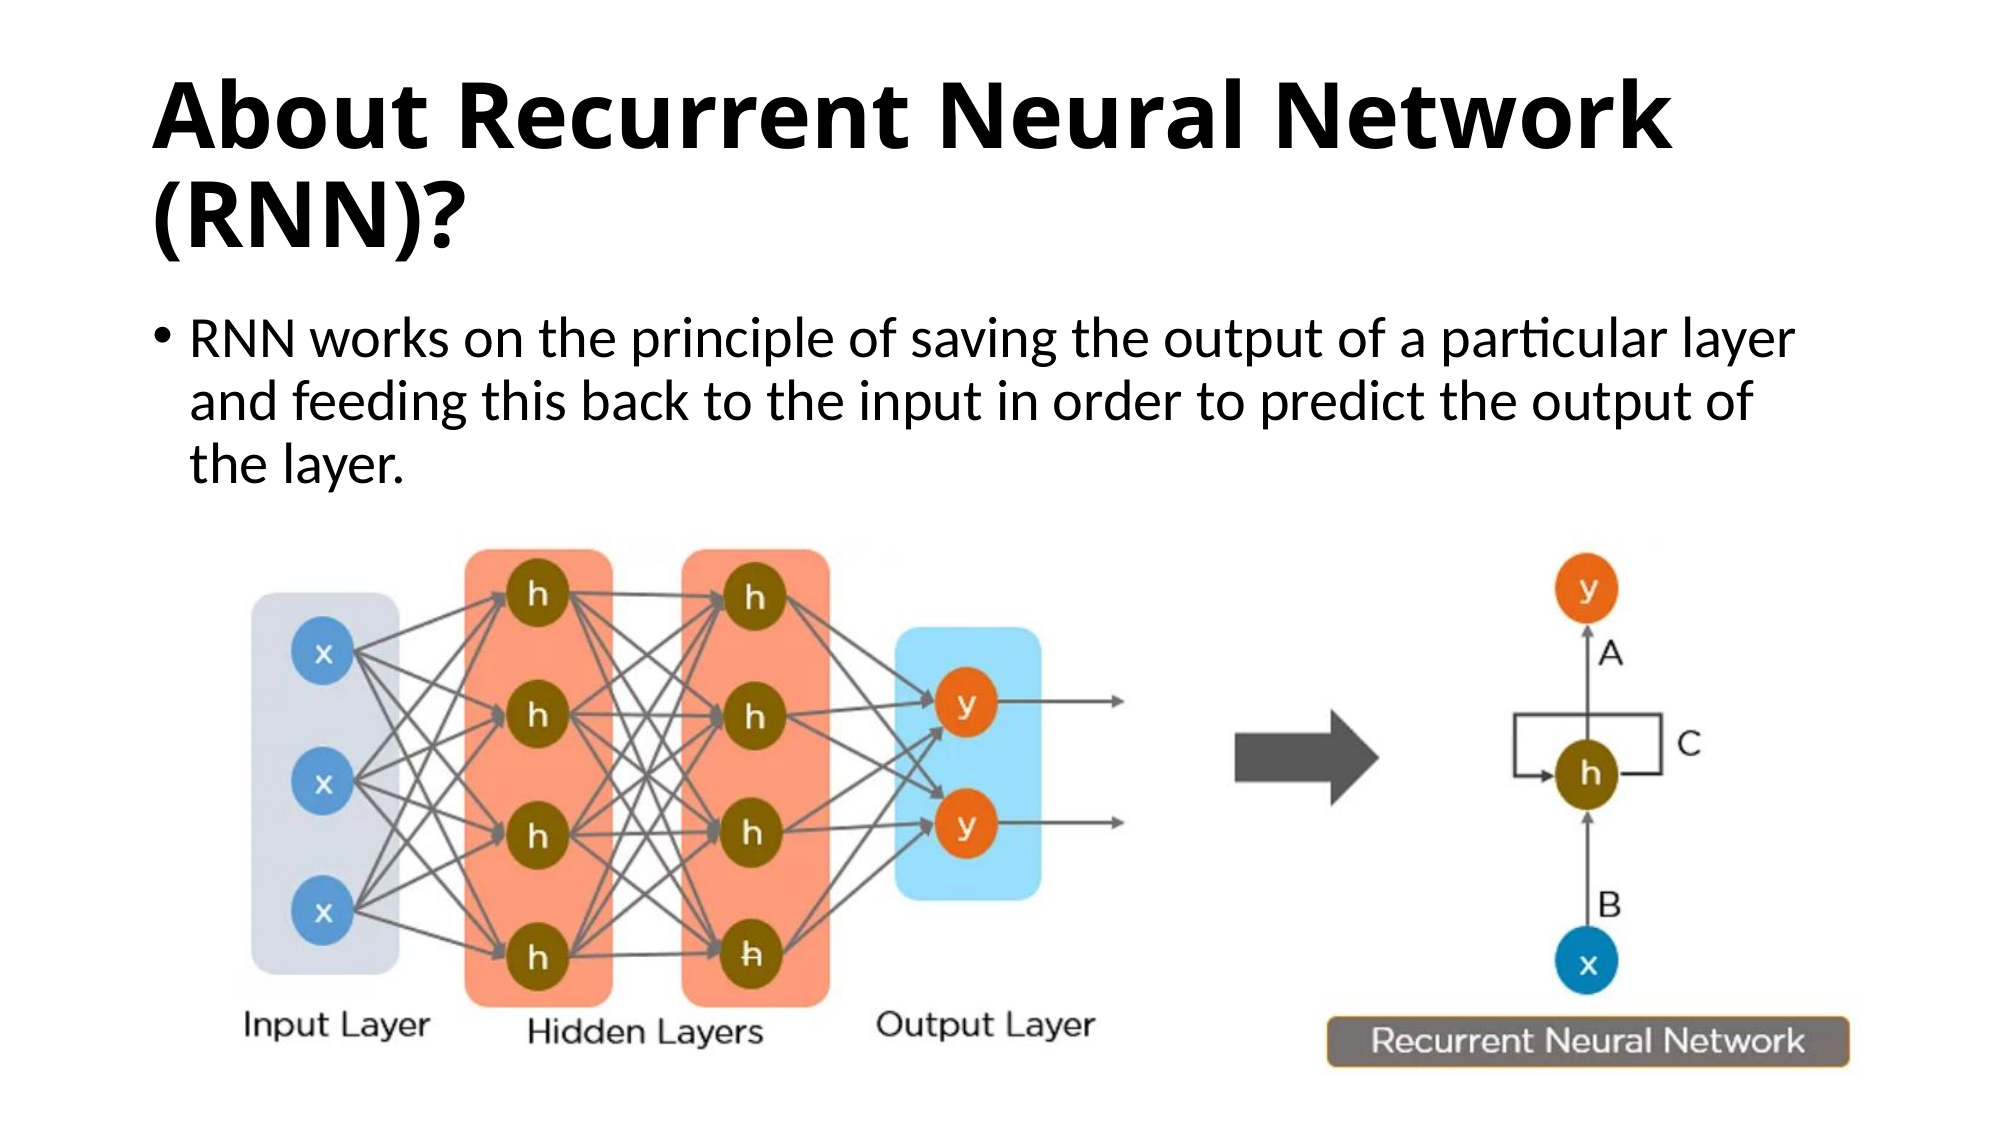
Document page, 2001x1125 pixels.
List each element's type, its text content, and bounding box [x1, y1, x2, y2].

picture [226, 497, 1916, 1116]
list RNN works on the principle of saving the output of a particular layer and feeding this back to the input in order to predict the output of the layer. [137, 299, 1863, 1014]
title About Recurrent Neural Network (RNN)? [137, 59, 1863, 278]
